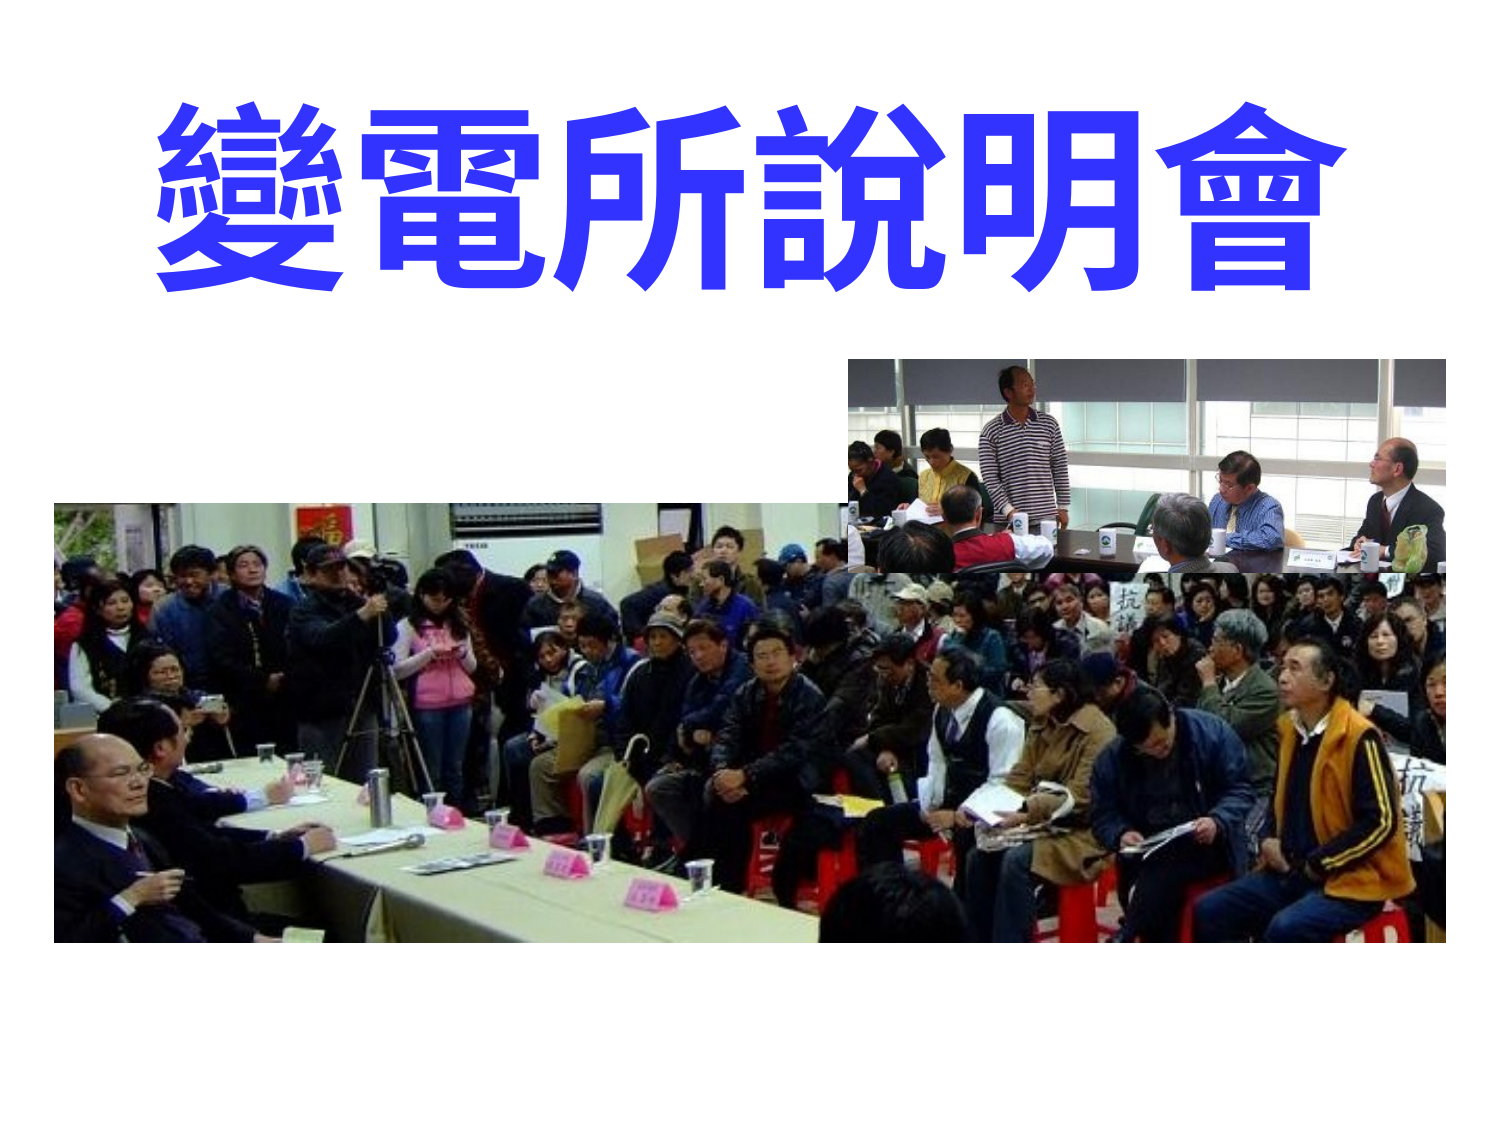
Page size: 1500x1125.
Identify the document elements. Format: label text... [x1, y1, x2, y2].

title 變電所說明會 [112, 99, 1388, 288]
picture [53, 359, 1447, 944]
